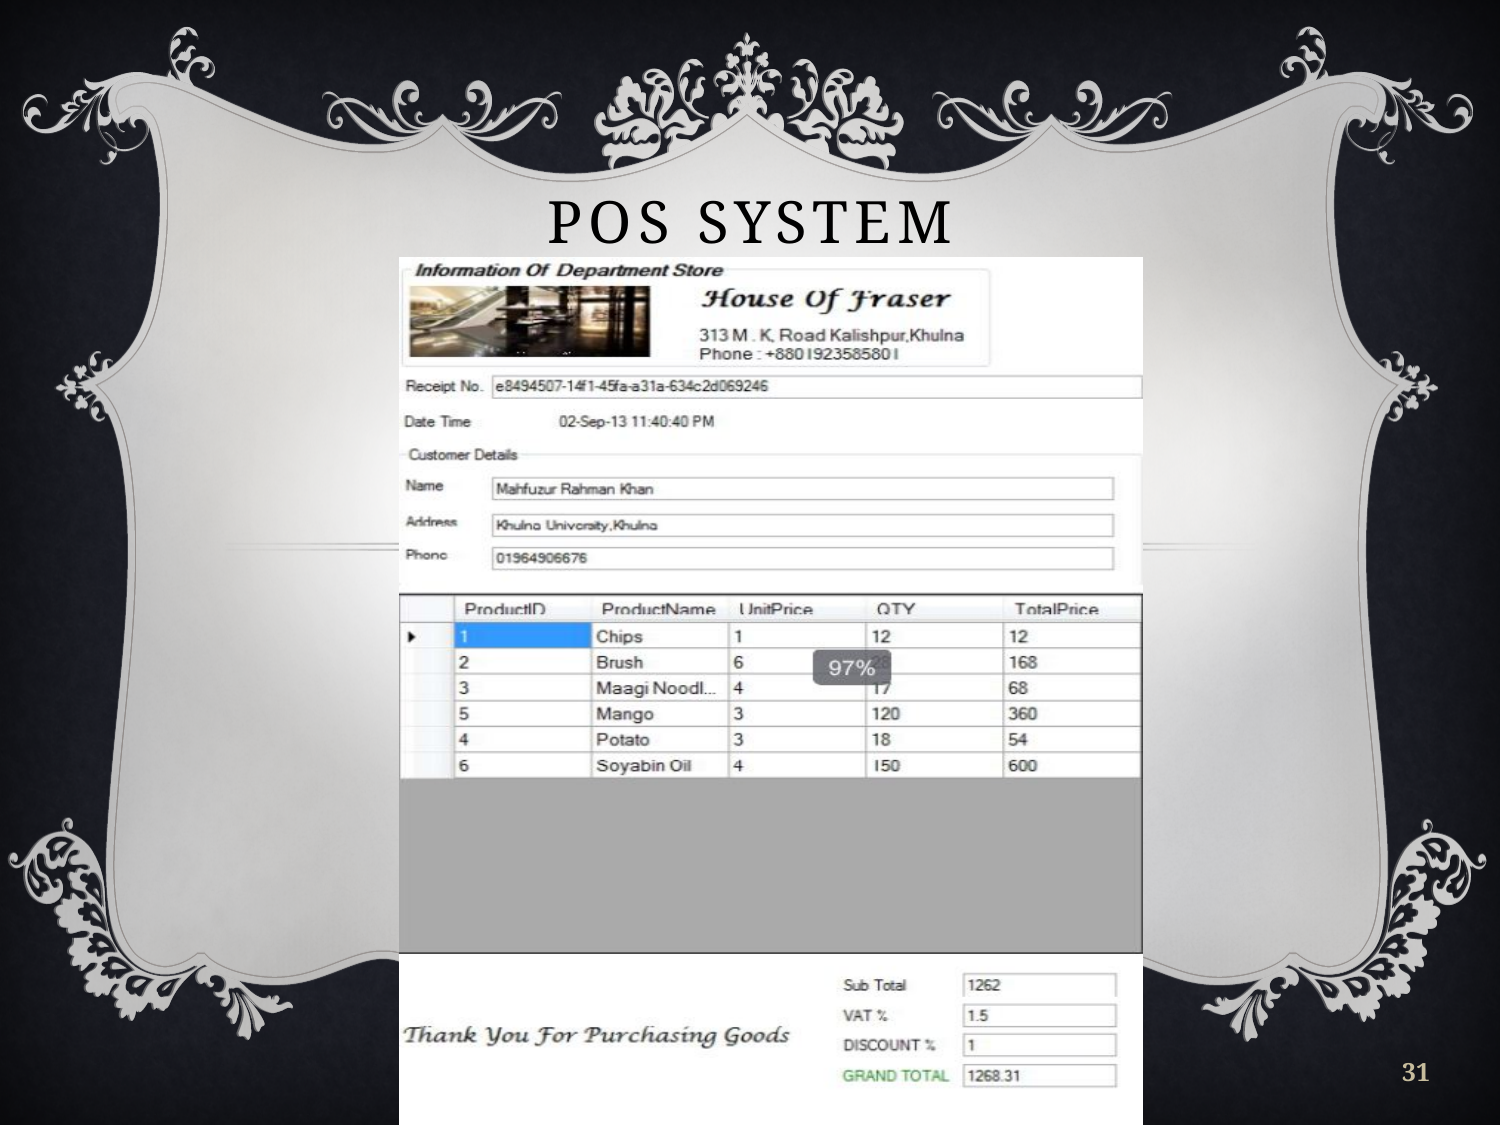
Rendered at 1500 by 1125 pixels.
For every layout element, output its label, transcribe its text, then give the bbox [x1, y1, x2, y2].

picture [0, 0, 1500, 1125]
title Pos system [225, 174, 1275, 263]
slide_number 31 [1144, 1043, 1445, 1104]
